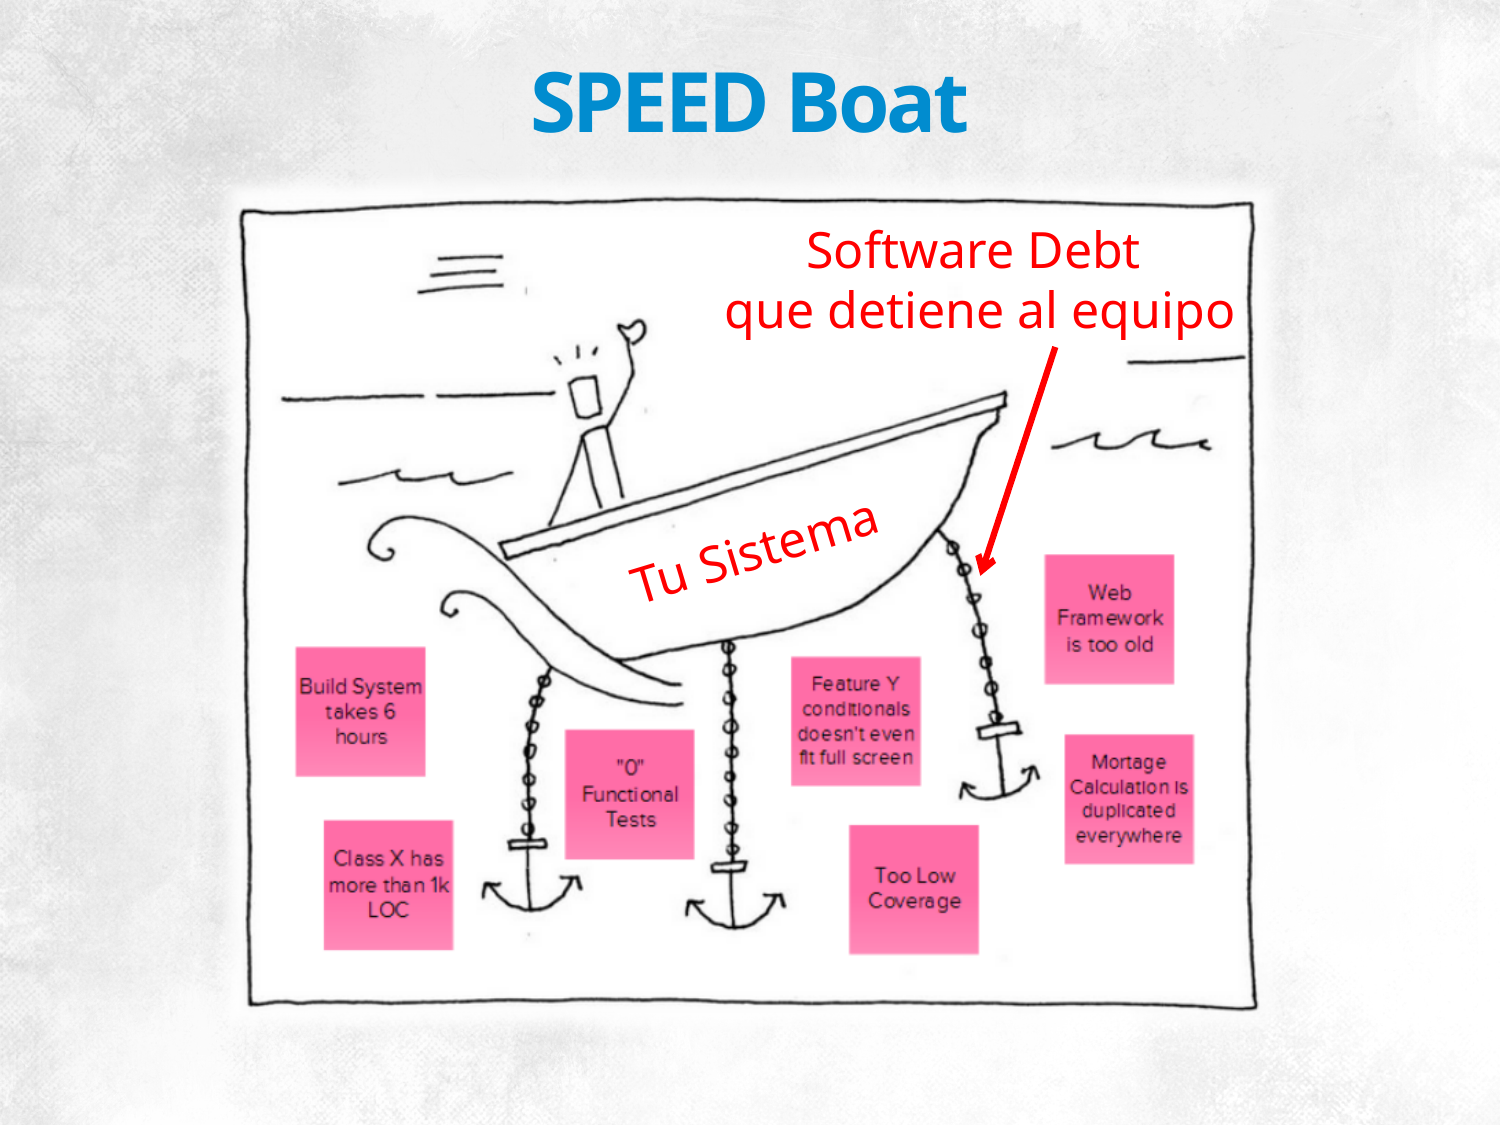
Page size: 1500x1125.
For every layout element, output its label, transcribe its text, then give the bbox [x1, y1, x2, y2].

picture [0, 0, 1500, 1125]
text_box SPEED Boat [74, 50, 1425, 148]
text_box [980, 346, 1056, 577]
